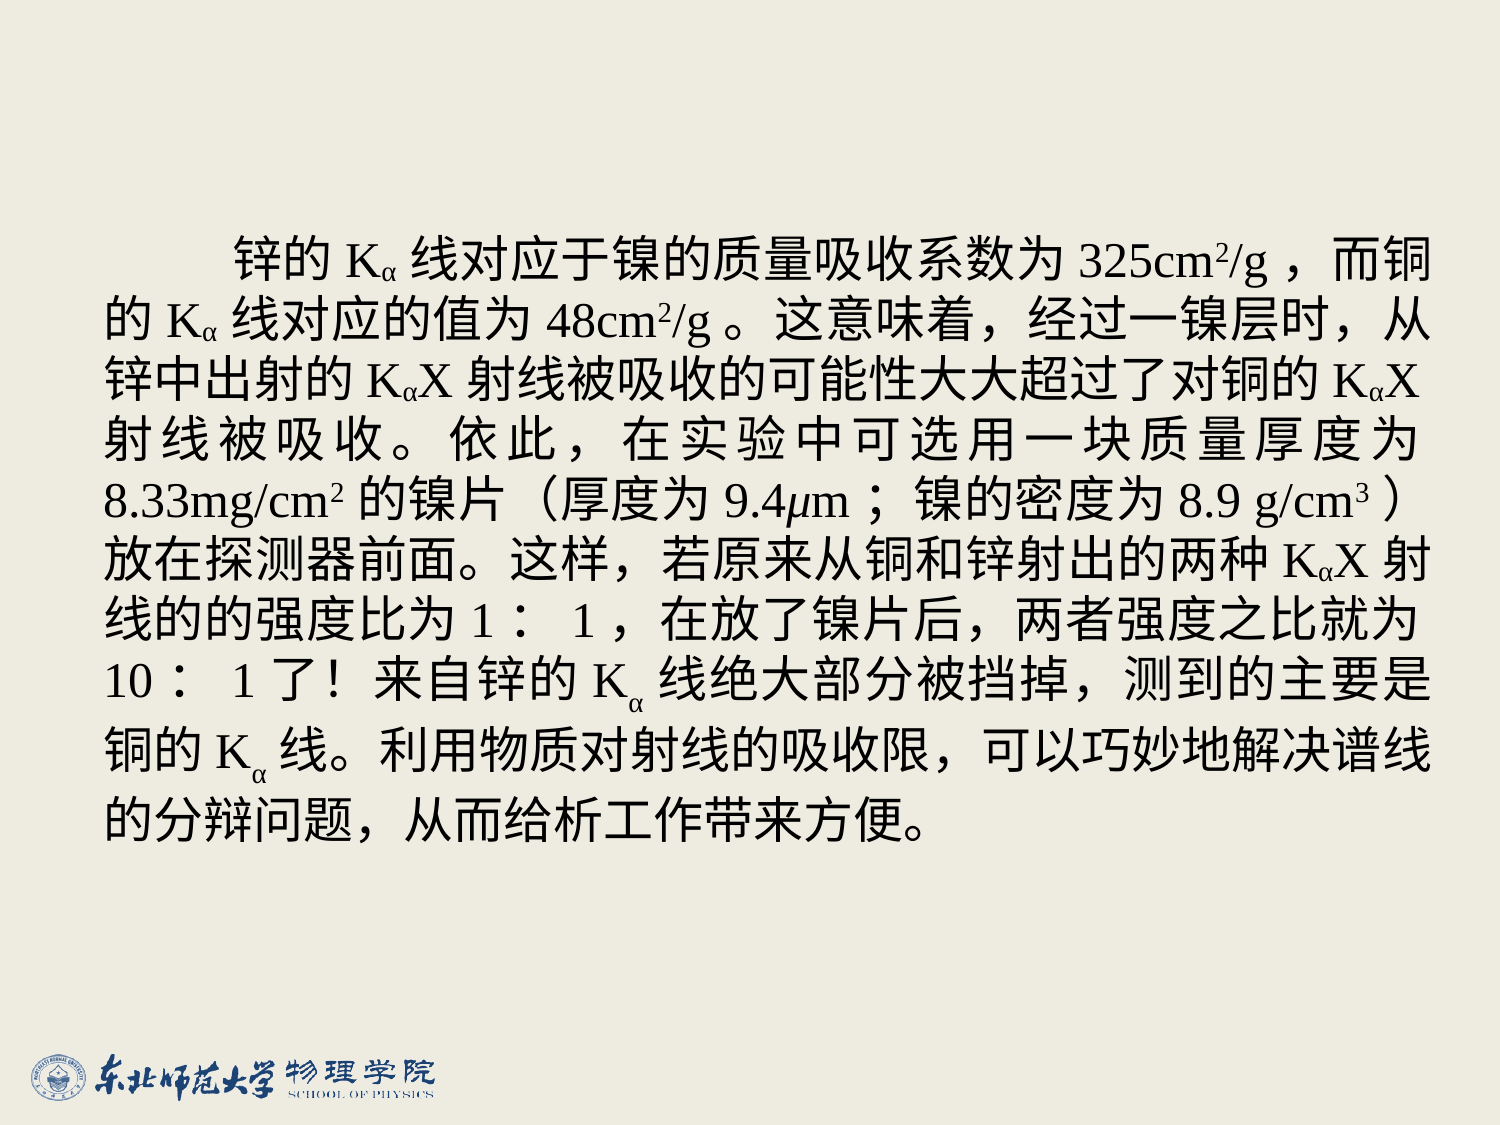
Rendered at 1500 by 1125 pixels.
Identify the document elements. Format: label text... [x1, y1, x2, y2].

text_box 锌的Kα线对应于镍的质量吸收系数为325cm2/g，而铜的Kα线对应的值为48cm2/g。这意味着，经过一镍层时，从锌中出射的KαX射线被吸收的可能性大大超过了对铜的KαX射线被吸收。依此，在实验中可选用一块质量厚度为8.33mg/cm2的镍片（厚度为9.4μm；镍的密度为8.9 g/cm3）放在探测器前面。这样，若原来从铜和锌射出的两种KαX射线的的强度比为1：1，在放了镍片后，两者强度之比就为10：1了！来自锌的Kα线绝大部分被挡掉，测到的主要是铜的Kα线。利用物质对射线的吸收限，可以巧妙地解决谱线的分辩问题，从而给析工作带来方便。 [88, 219, 1447, 857]
picture [20, 1054, 440, 1101]
